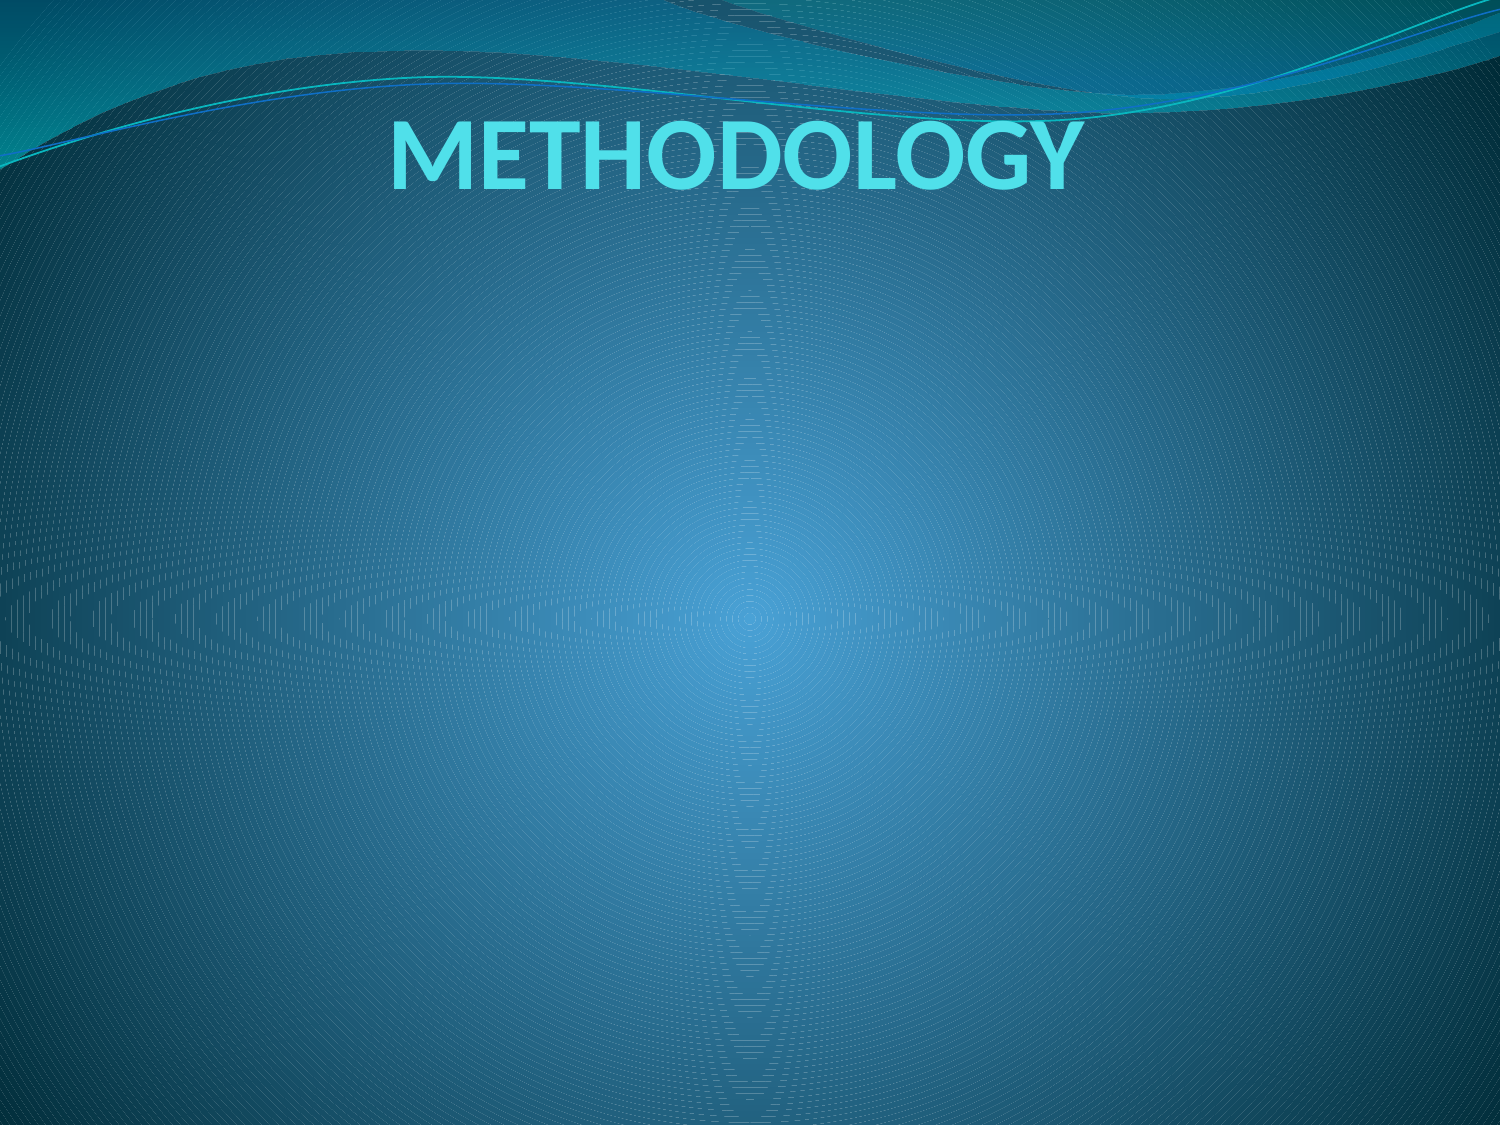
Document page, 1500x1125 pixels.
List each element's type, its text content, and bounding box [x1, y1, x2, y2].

title METHODOLOGY [82, 35, 1395, 211]
